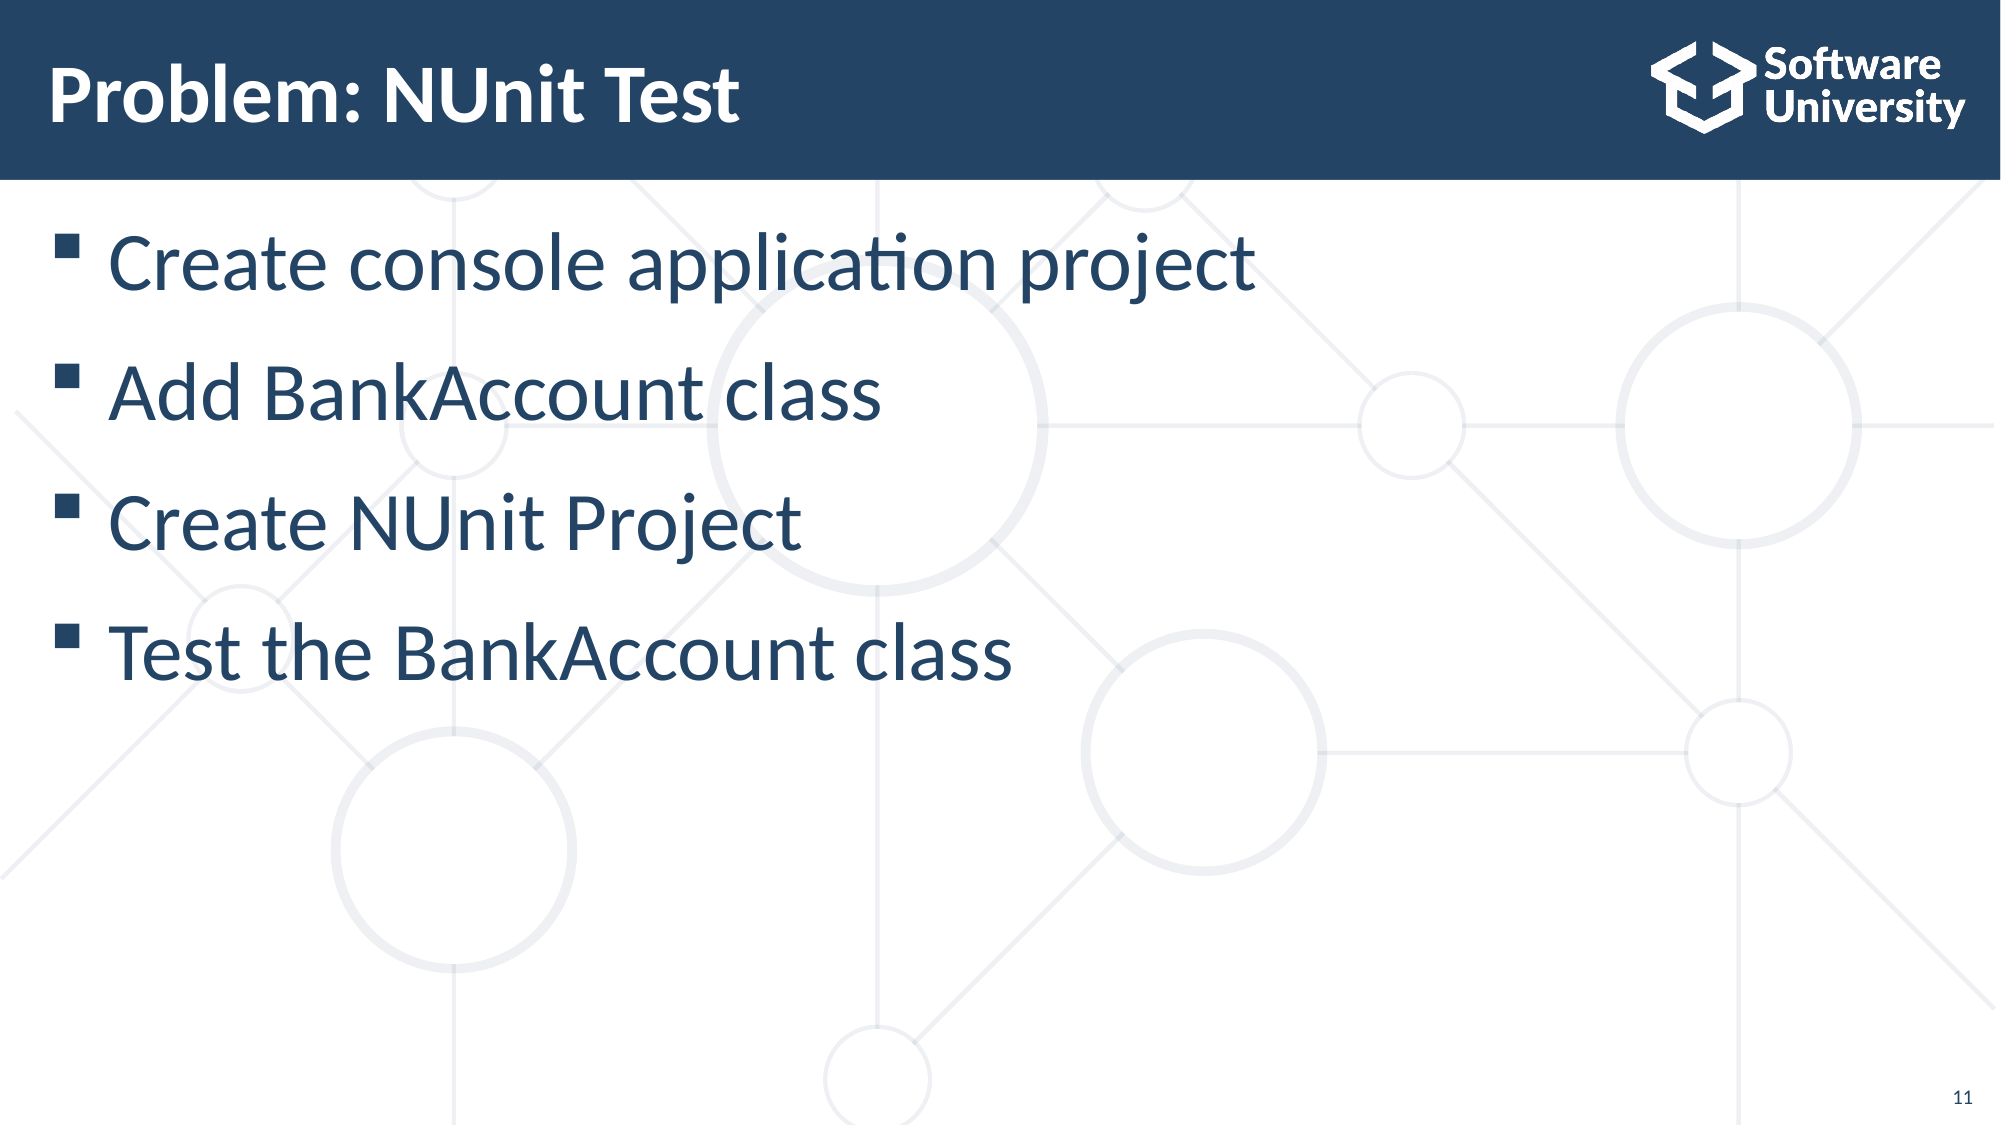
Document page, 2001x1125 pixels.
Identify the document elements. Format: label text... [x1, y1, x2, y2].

list Create console application project Add BankAccount class Create NUnit Project Test the BankAccount class [31, 196, 1970, 1104]
slide_number 11 [1927, 1067, 1989, 1117]
picture [1651, 41, 1966, 134]
title Problem: NUnit Test [31, 16, 1625, 162]
